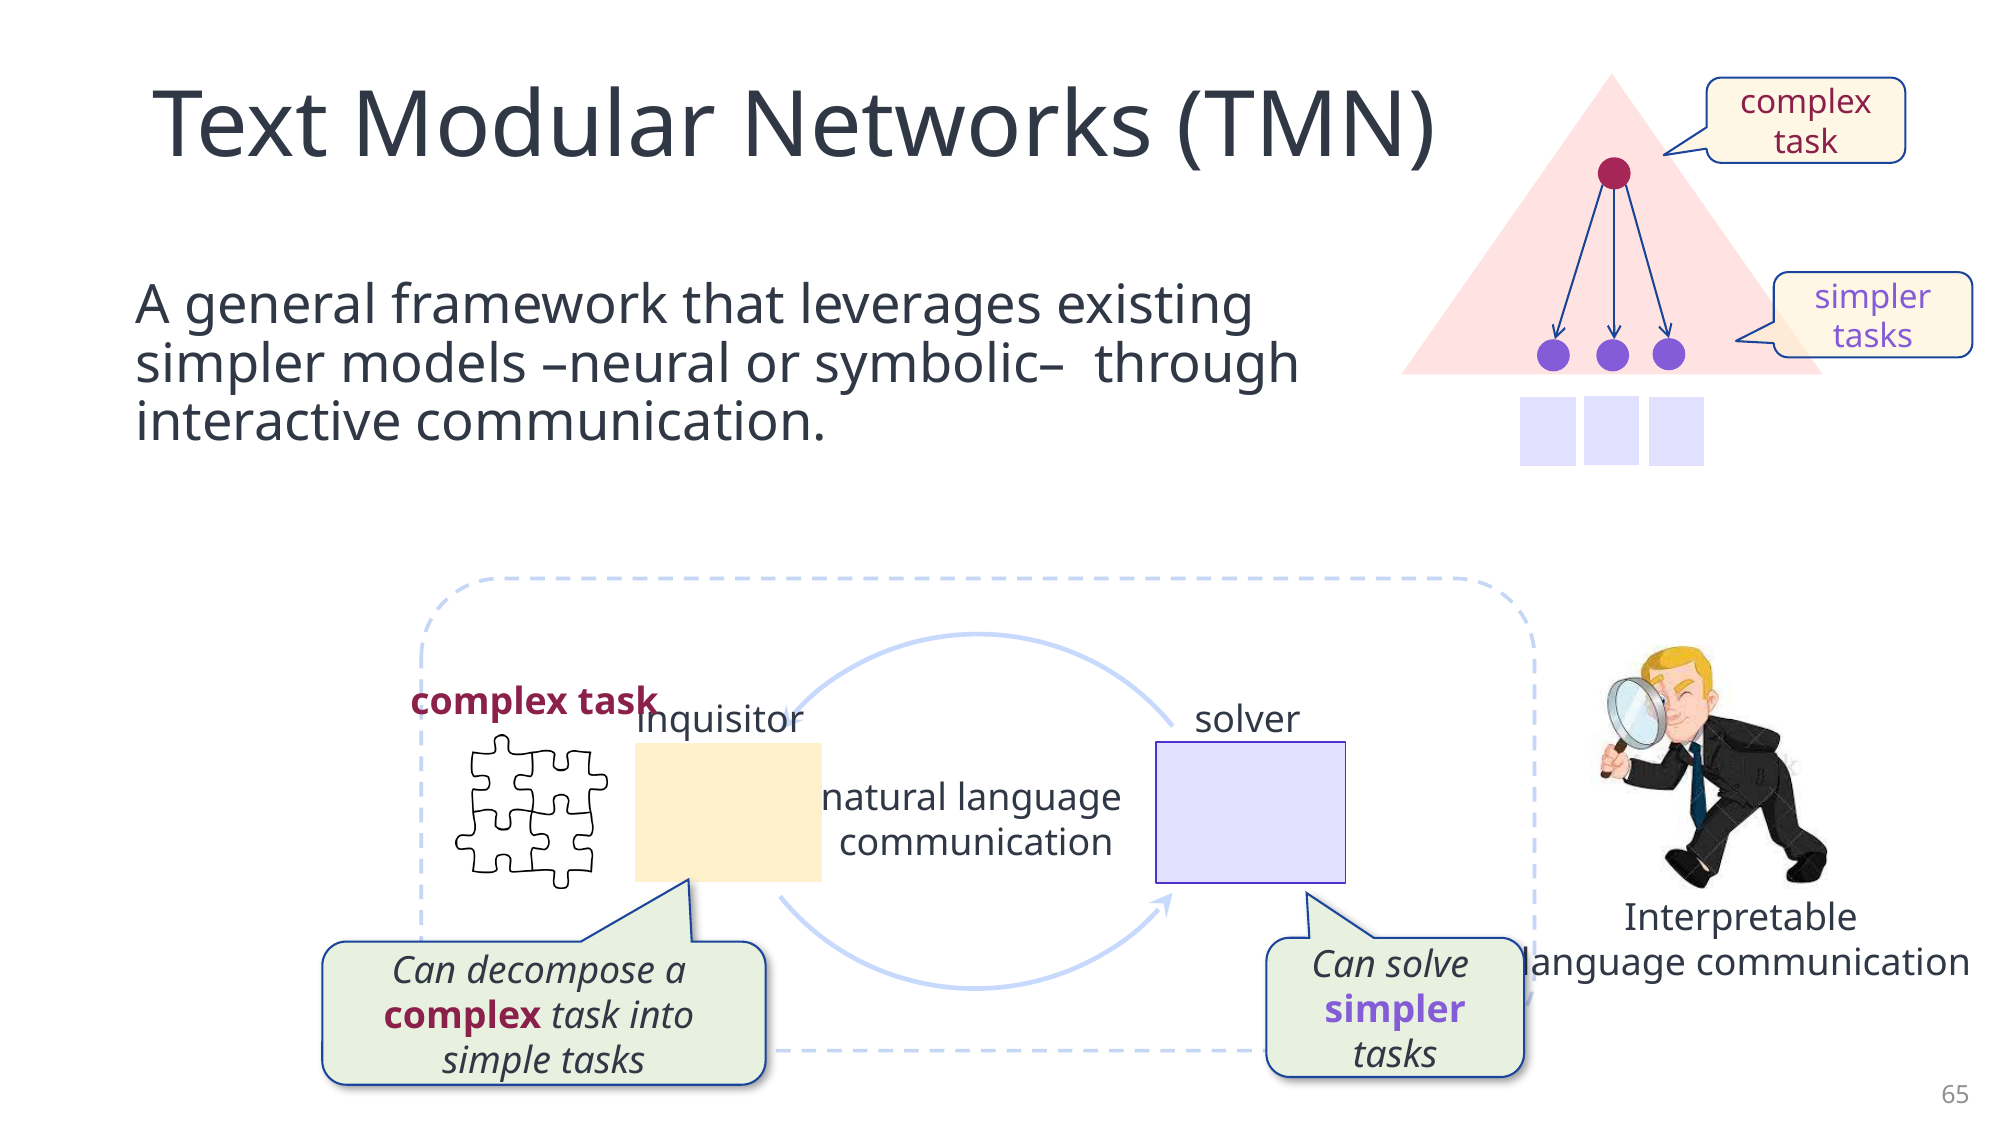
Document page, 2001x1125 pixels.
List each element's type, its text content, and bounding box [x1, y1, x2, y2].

text_box Can solve simpler tasks [1265, 891, 1526, 1079]
text_box [420, 577, 1536, 1052]
text_box Interpretable language communication [1506, 885, 1987, 991]
text_box A general framework that leverages existing simpler models –neural or symbolic– through interactive communication. [120, 269, 1880, 984]
picture [1591, 645, 1837, 890]
picture [455, 734, 608, 889]
text_box Can decompose a complex task into simple tasks [321, 877, 767, 1086]
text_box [1625, 184, 1669, 339]
text_box complex task [1823, 76, 1907, 164]
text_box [1554, 184, 1603, 340]
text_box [1401, 73, 1823, 466]
text_box complex task [395, 669, 674, 730]
title Text Modular Networks (TMN) [137, 47, 1863, 206]
text_box simpler tasks [1823, 271, 1974, 359]
slide_number 65 [1912, 1065, 2000, 1125]
